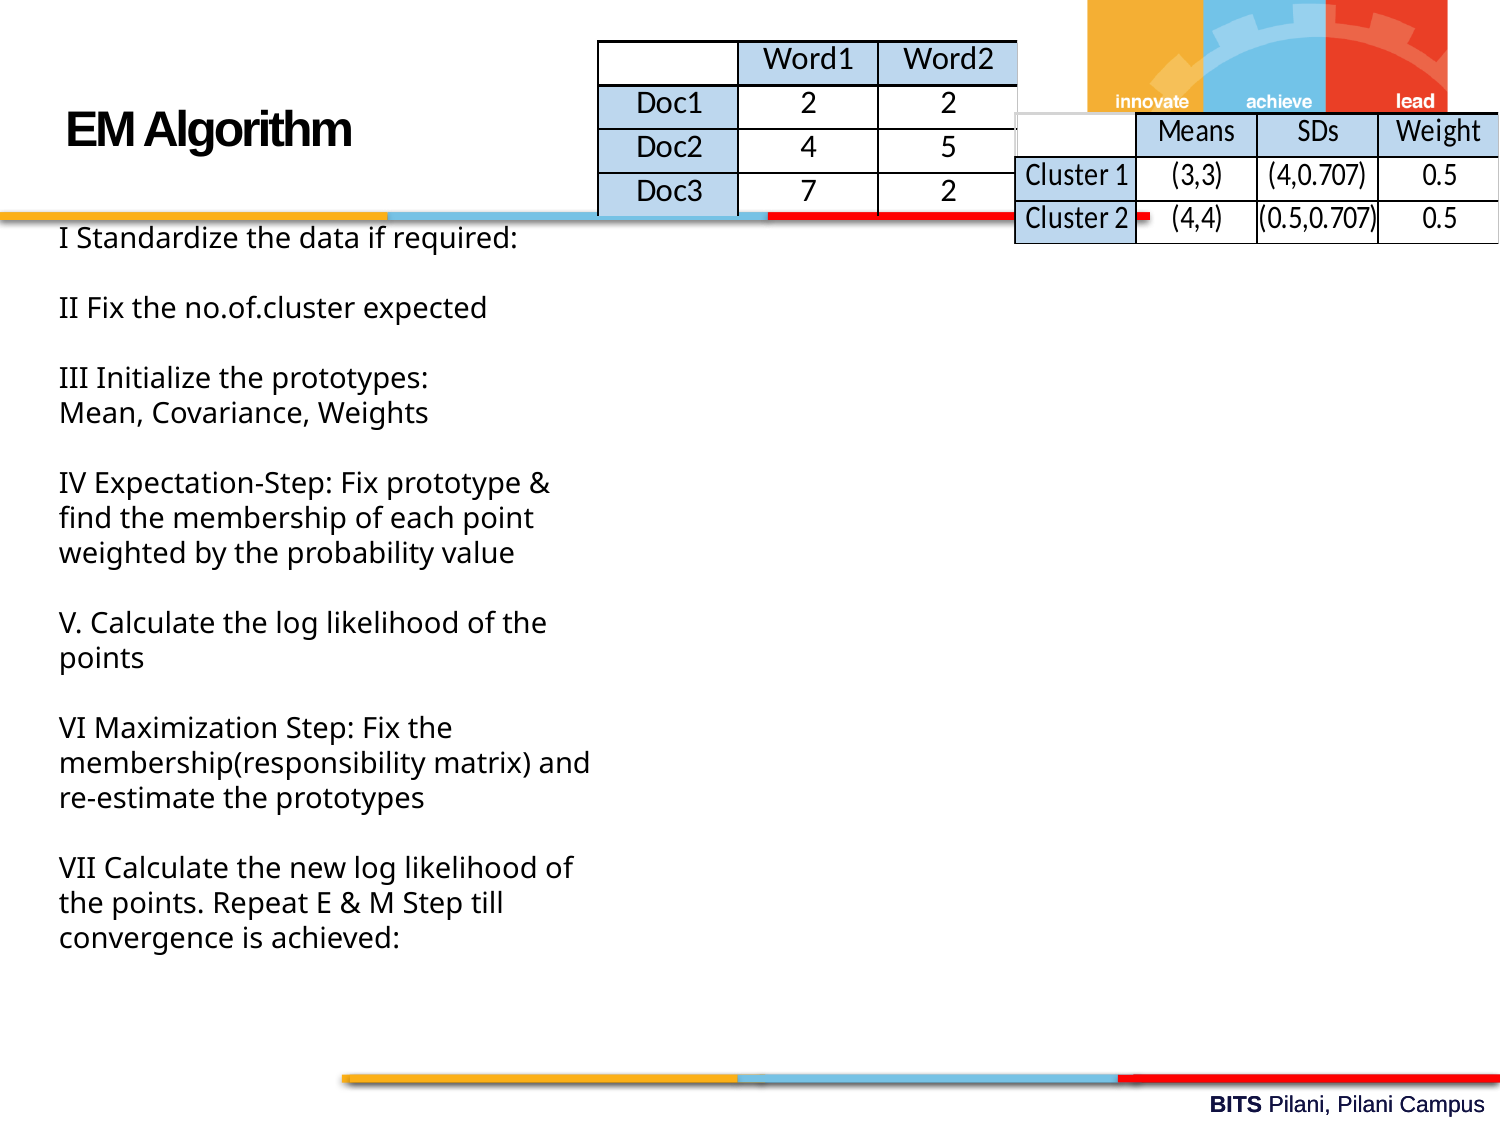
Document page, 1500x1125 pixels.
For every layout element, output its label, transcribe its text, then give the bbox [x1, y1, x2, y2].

picture [596, 0, 1500, 246]
text_box I Standardize the data if required: II Fix the no.of.cluster expected III Initialize the prototypes: Mean, Covariance, Weights IV Expectation-Step: Fix prototype & find the membership of each point weighted by the probability value V. Calculate the log likelihood of the points VI Maximization Step: Fix the membership(responsibility matrix) and re-estimate the prototypes VII Calculate the new log likelihood of the points. Repeat E & M Step till convergence is achieved: [44, 212, 609, 962]
list EM Algorithm [49, 24, 1088, 212]
